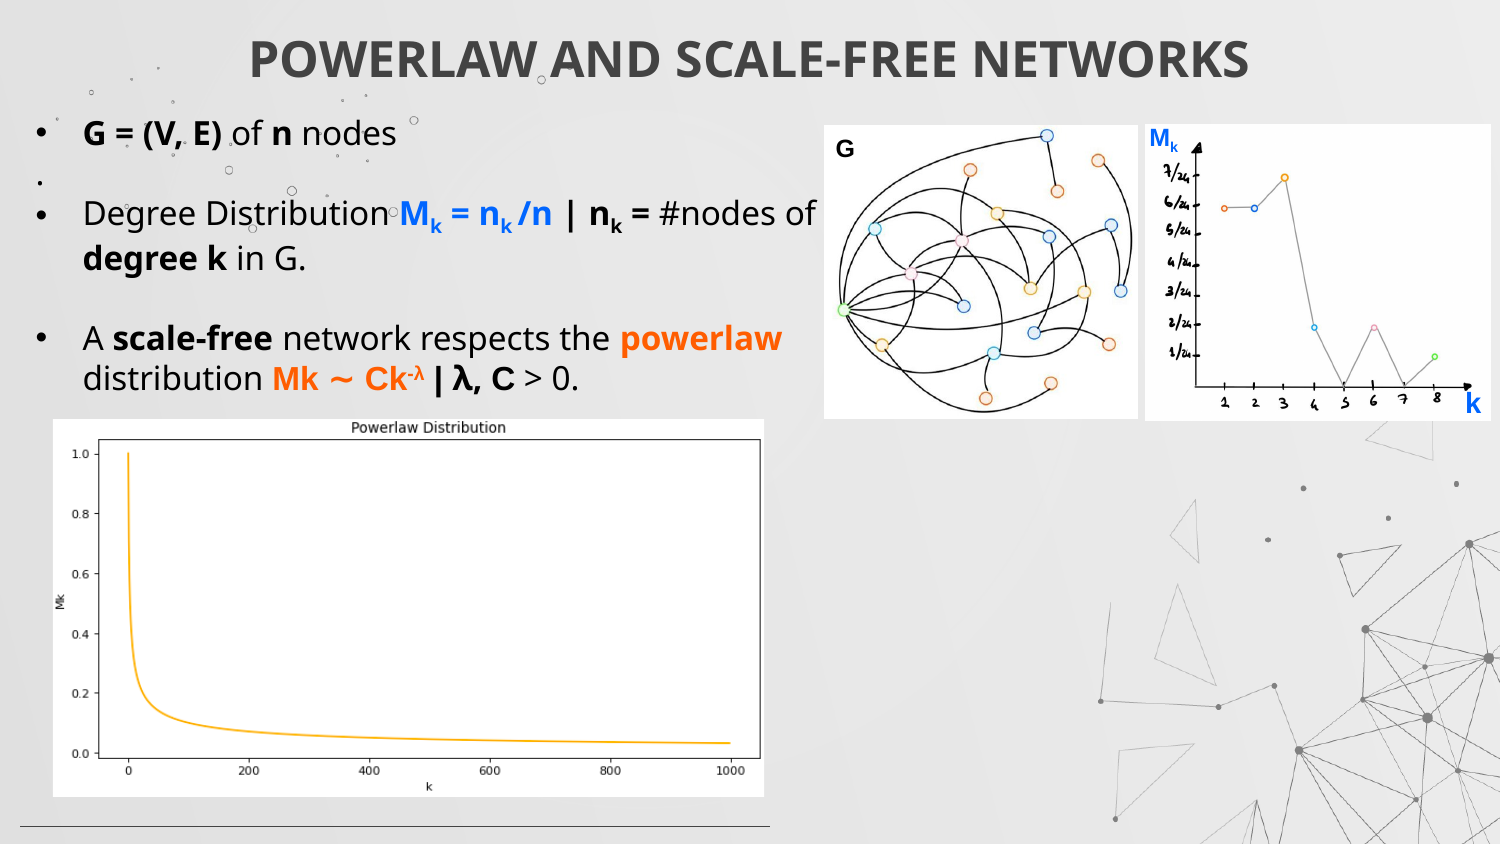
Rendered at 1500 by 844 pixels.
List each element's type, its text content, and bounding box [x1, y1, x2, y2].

text_box G = (V, E) of n nodes . Degree Distribution Mk = nk /n | nk = #nodes of degree k in G. A scale-free network respects the powerlaw distribution Mk ∼ Ck-λ | λ, C > 0. [20, 104, 872, 405]
picture [0, 0, 1500, 844]
text_box POWERLAW AND SCALE-FREE NETWORKS [168, 12, 1330, 111]
text_box Mk [1134, 114, 1372, 125]
